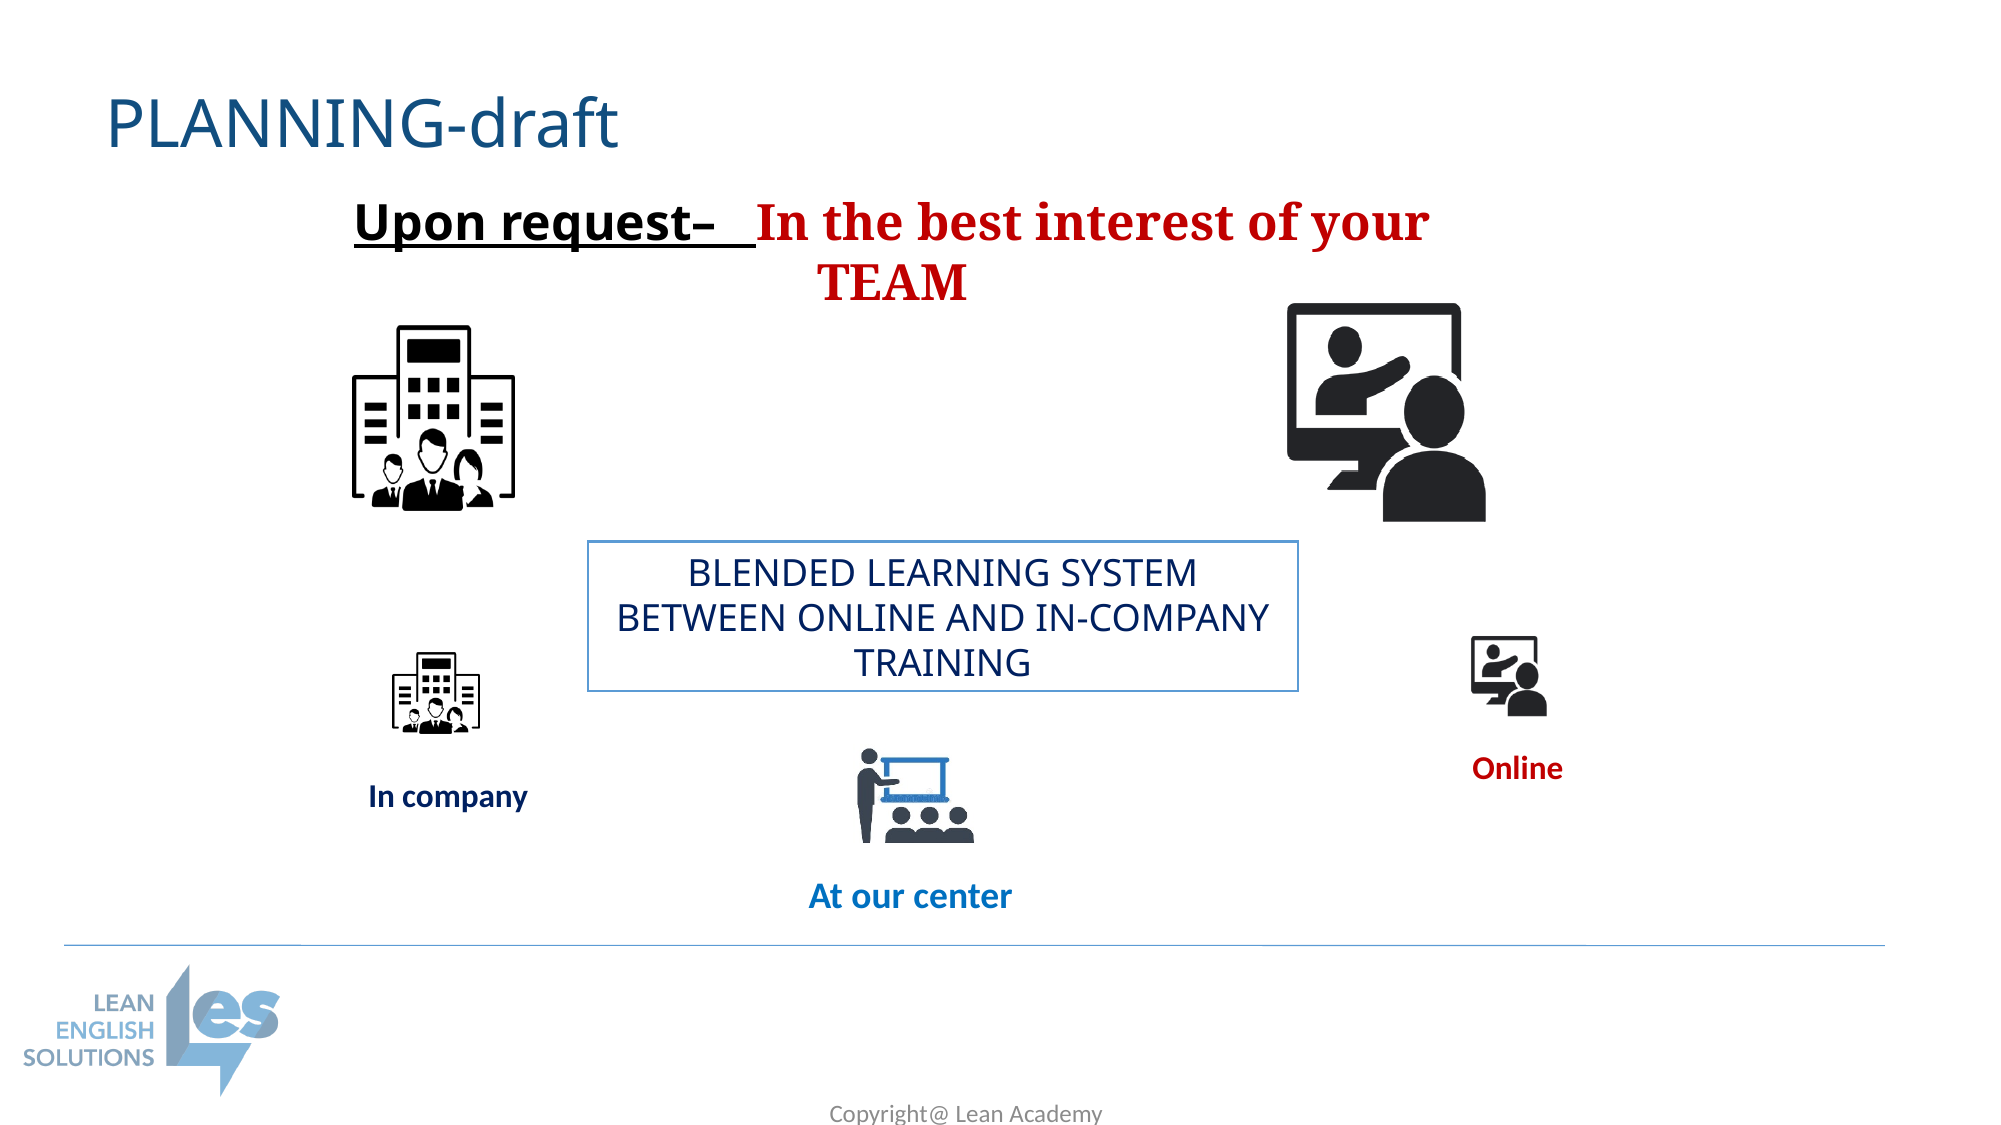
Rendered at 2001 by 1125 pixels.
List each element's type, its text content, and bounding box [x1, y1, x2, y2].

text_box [351, 283, 1492, 539]
footer Copyright@ Lean Academy [713, 1101, 1119, 1124]
text_box Upon request– In the best interest of your TEAM [312, 182, 1473, 318]
picture [392, 652, 480, 734]
text_box In company [353, 766, 544, 821]
text_box At our center [793, 864, 1038, 924]
picture [22, 964, 280, 1097]
picture [820, 700, 1011, 891]
picture [1468, 628, 1549, 722]
text_box BLENDED LEARNING SYSTEM BETWEEN ONLINE AND IN-COMPANY TRAINING [587, 540, 1299, 692]
text_box Online [1457, 738, 1591, 794]
text_box PLANNING-draft [90, 73, 661, 168]
